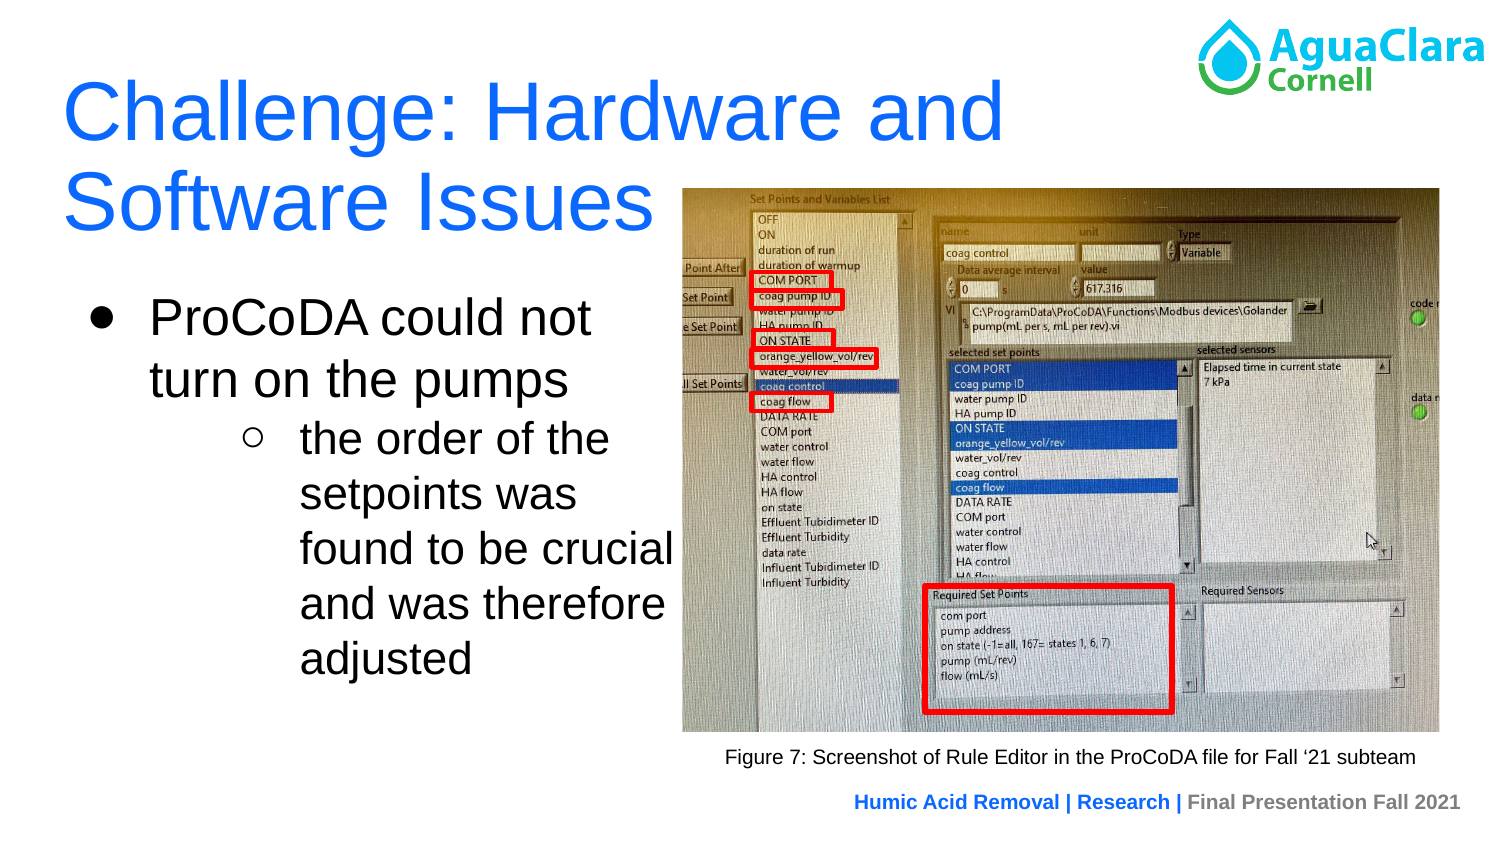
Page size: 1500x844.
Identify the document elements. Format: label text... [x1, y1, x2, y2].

text_box ProCoDA could not turn on the pumps the order of the setpoints was found to be crucial and was therefore adjusted [59, 268, 677, 699]
text_box Figure 7: Screenshot of Rule Editor in the ProCoDA file for Fall ‘21 subteam [709, 731, 1467, 782]
text_box Humic Acid Removal | Research | Final Presentation Fall 2021 [753, 781, 1476, 822]
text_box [682, 188, 1440, 732]
picture [1185, 10, 1493, 109]
text_box Challenge: Hardware and Software Issues [42, 83, 1196, 269]
